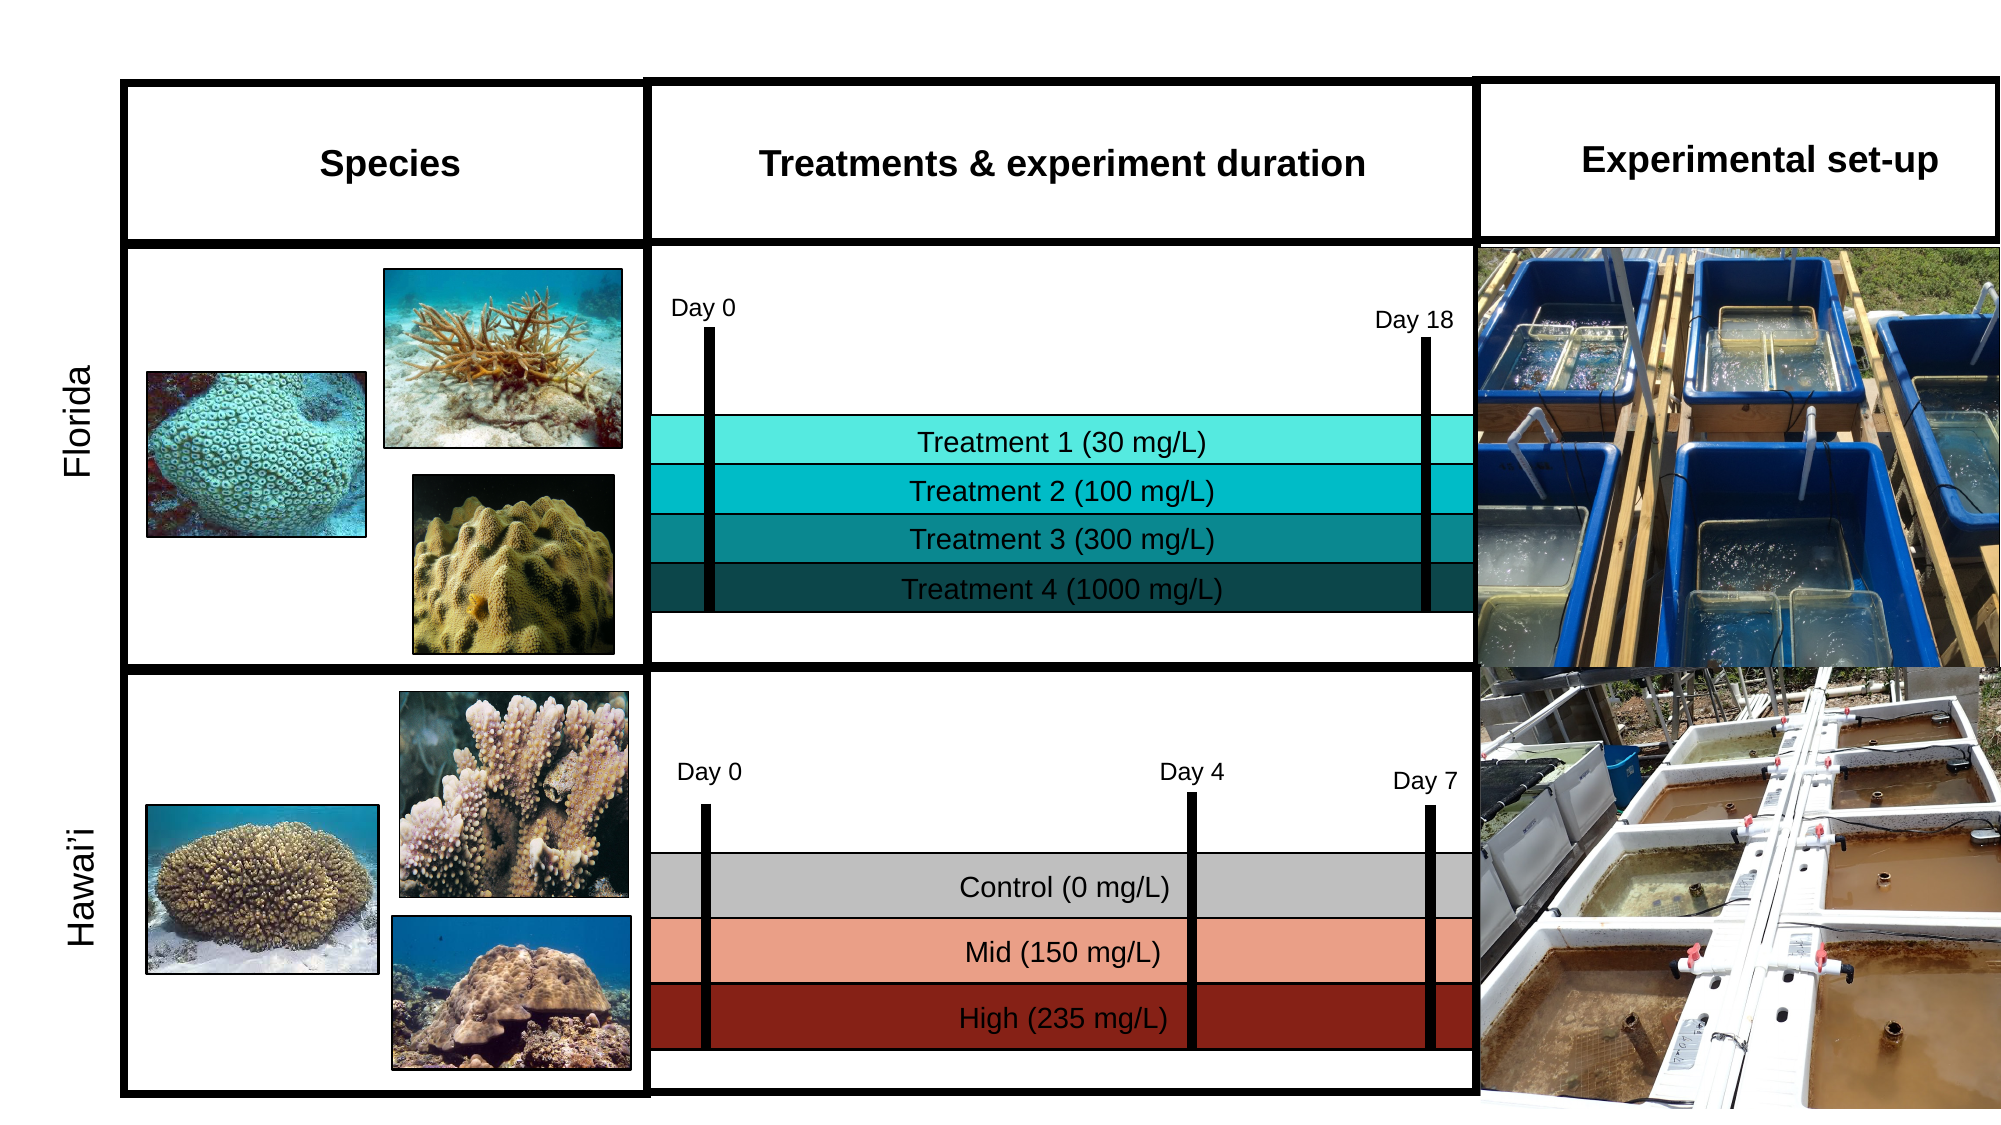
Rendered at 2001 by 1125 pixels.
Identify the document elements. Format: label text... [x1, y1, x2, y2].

picture [1477, 247, 2001, 1125]
text_box Day 0 [648, 284, 759, 329]
text_box Treatments & experiment duration [744, 131, 1382, 191]
picture [399, 691, 629, 898]
picture [147, 806, 378, 973]
text_box [123, 243, 646, 669]
text_box Day 18 [1359, 296, 1470, 342]
text_box Day 4 [1136, 747, 1248, 793]
text_box Day 0 [654, 747, 765, 793]
picture [413, 476, 613, 654]
picture [393, 917, 631, 1069]
text_box [646, 241, 1478, 667]
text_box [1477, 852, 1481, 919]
text_box Species [304, 131, 476, 192]
text_box Day 7 [1370, 757, 1481, 803]
picture [385, 269, 621, 447]
text_box Florida [44, 249, 105, 596]
text_box [123, 82, 647, 243]
text_box [647, 81, 1475, 241]
text_box Experimental set-up [1499, 127, 2000, 188]
text_box [646, 667, 1477, 1093]
text_box Hawai’i [48, 715, 109, 1061]
text_box [123, 669, 648, 1095]
text_box [1475, 79, 2000, 241]
picture [147, 372, 366, 536]
